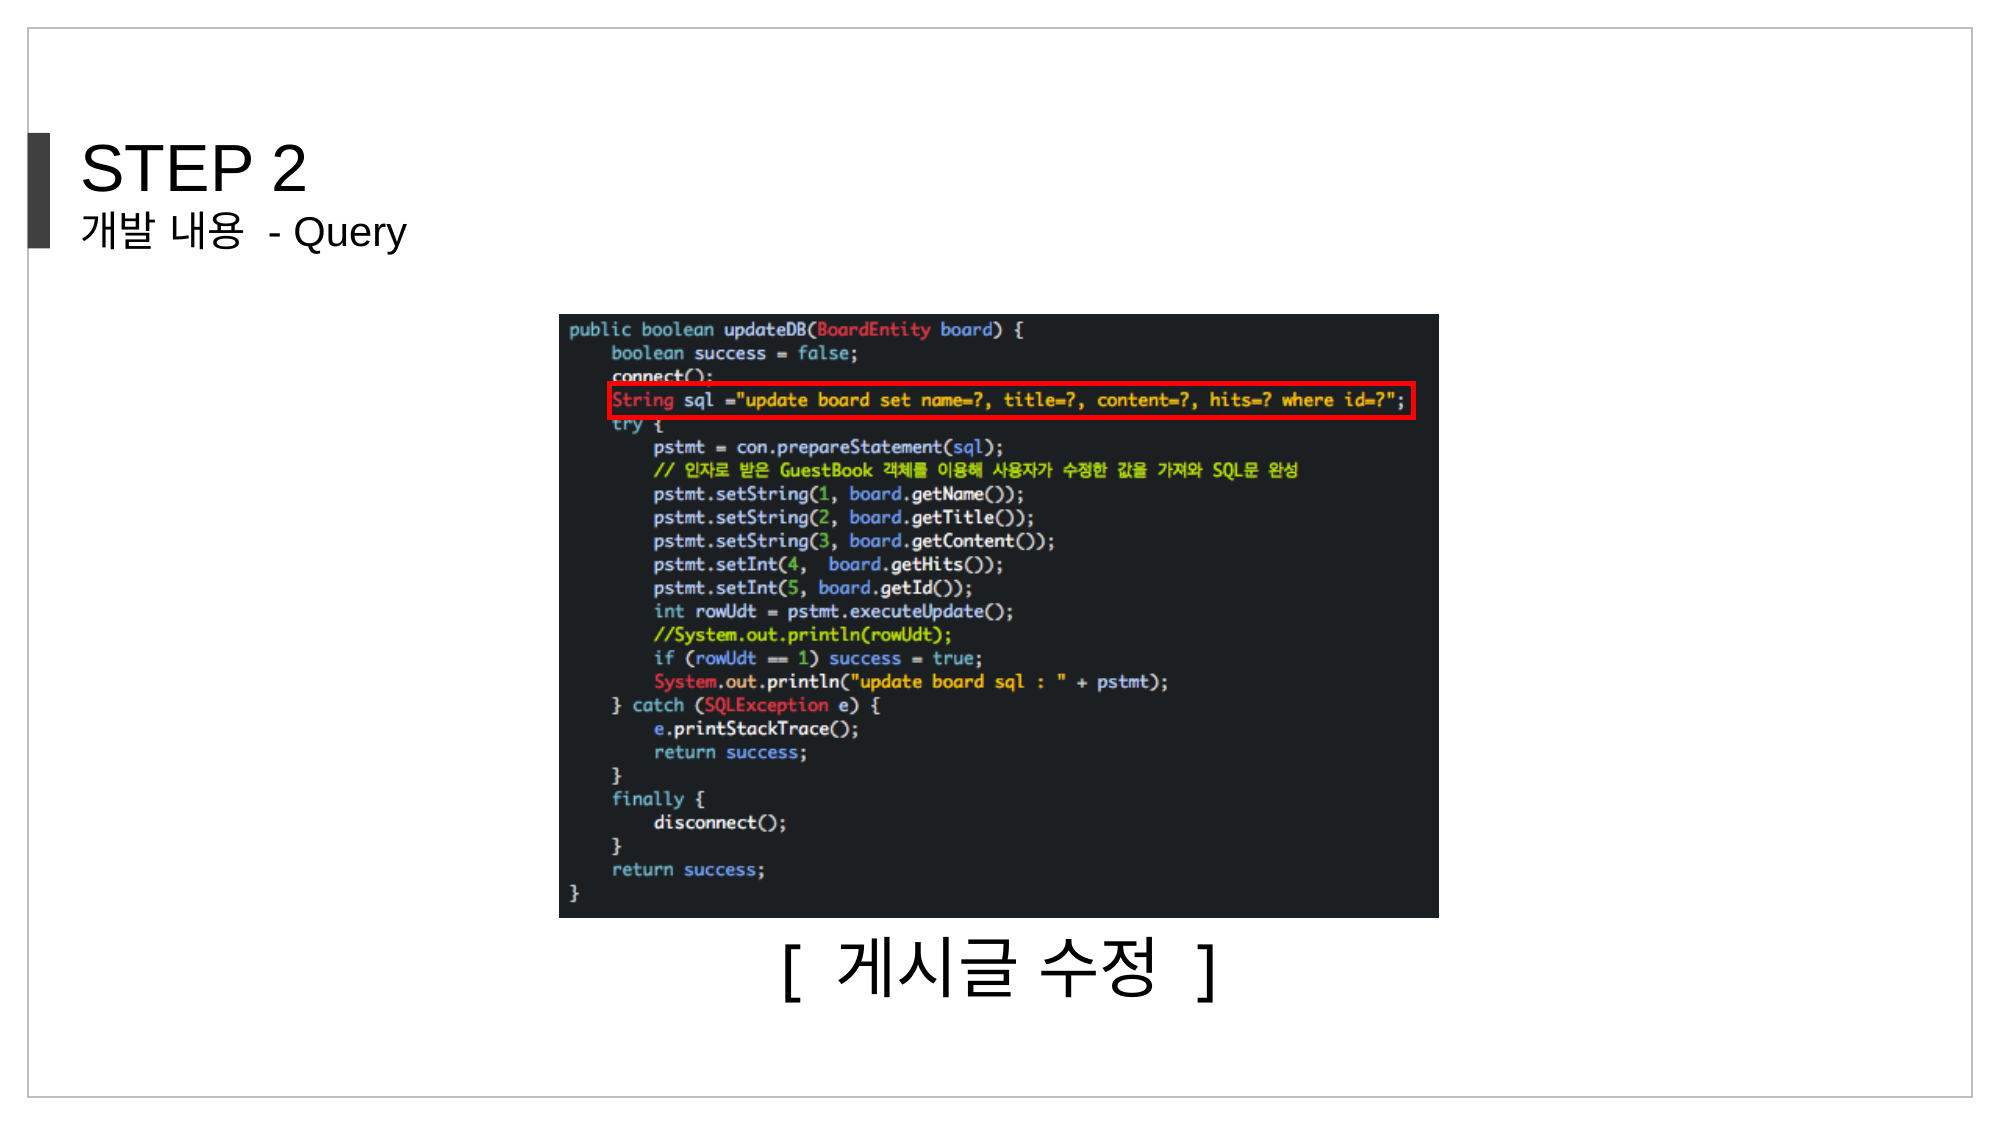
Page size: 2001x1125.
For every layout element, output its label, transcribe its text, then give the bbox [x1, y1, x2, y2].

text_box [27, 27, 1973, 1098]
text_box [ 게시글 수정 ] [559, 918, 1439, 1014]
text_box [27, 132, 51, 249]
picture [559, 314, 1439, 918]
text_box STEP 2 개발 내용 - Query [65, 117, 863, 263]
